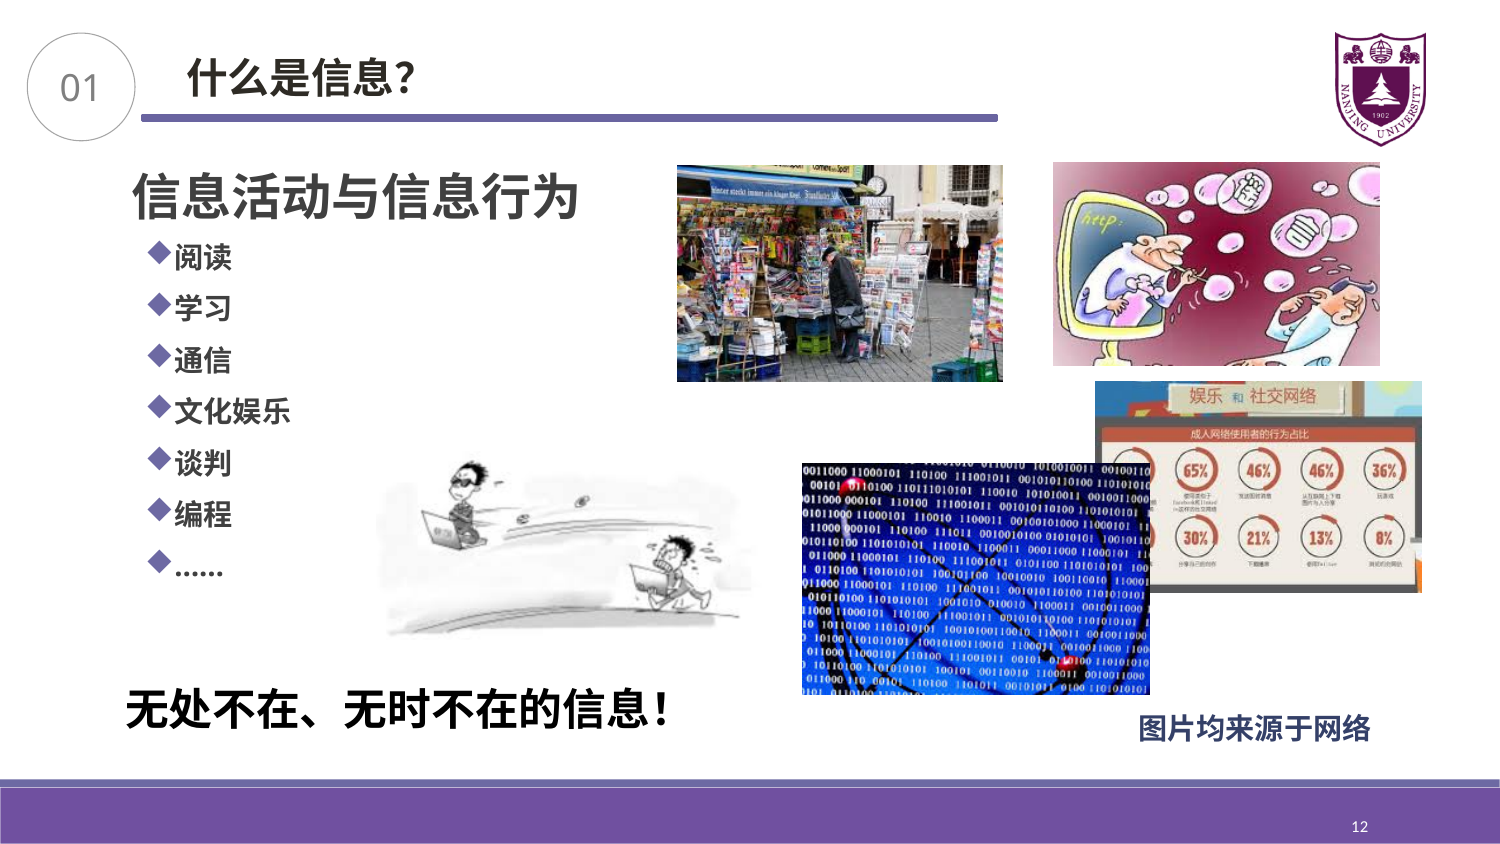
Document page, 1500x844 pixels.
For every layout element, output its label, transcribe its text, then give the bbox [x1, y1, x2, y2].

text_box 01 [25, 31, 137, 143]
picture [801, 381, 1423, 696]
text_box 信息活动与信息行为 阅读 学习 通信 文化娱乐 谈判 编程 …… [105, 146, 833, 844]
picture [676, 165, 1004, 383]
text_box [833, 704, 1477, 794]
slide_number 12 [1218, 803, 1380, 844]
picture [375, 419, 764, 641]
picture [1334, 31, 1427, 147]
text_box [141, 114, 998, 122]
text_box 图片均来源于网络 [1051, 695, 1500, 753]
text_box 什么是信息？ [174, 46, 448, 108]
text_box [833, 236, 1477, 695]
picture [1053, 161, 1380, 366]
